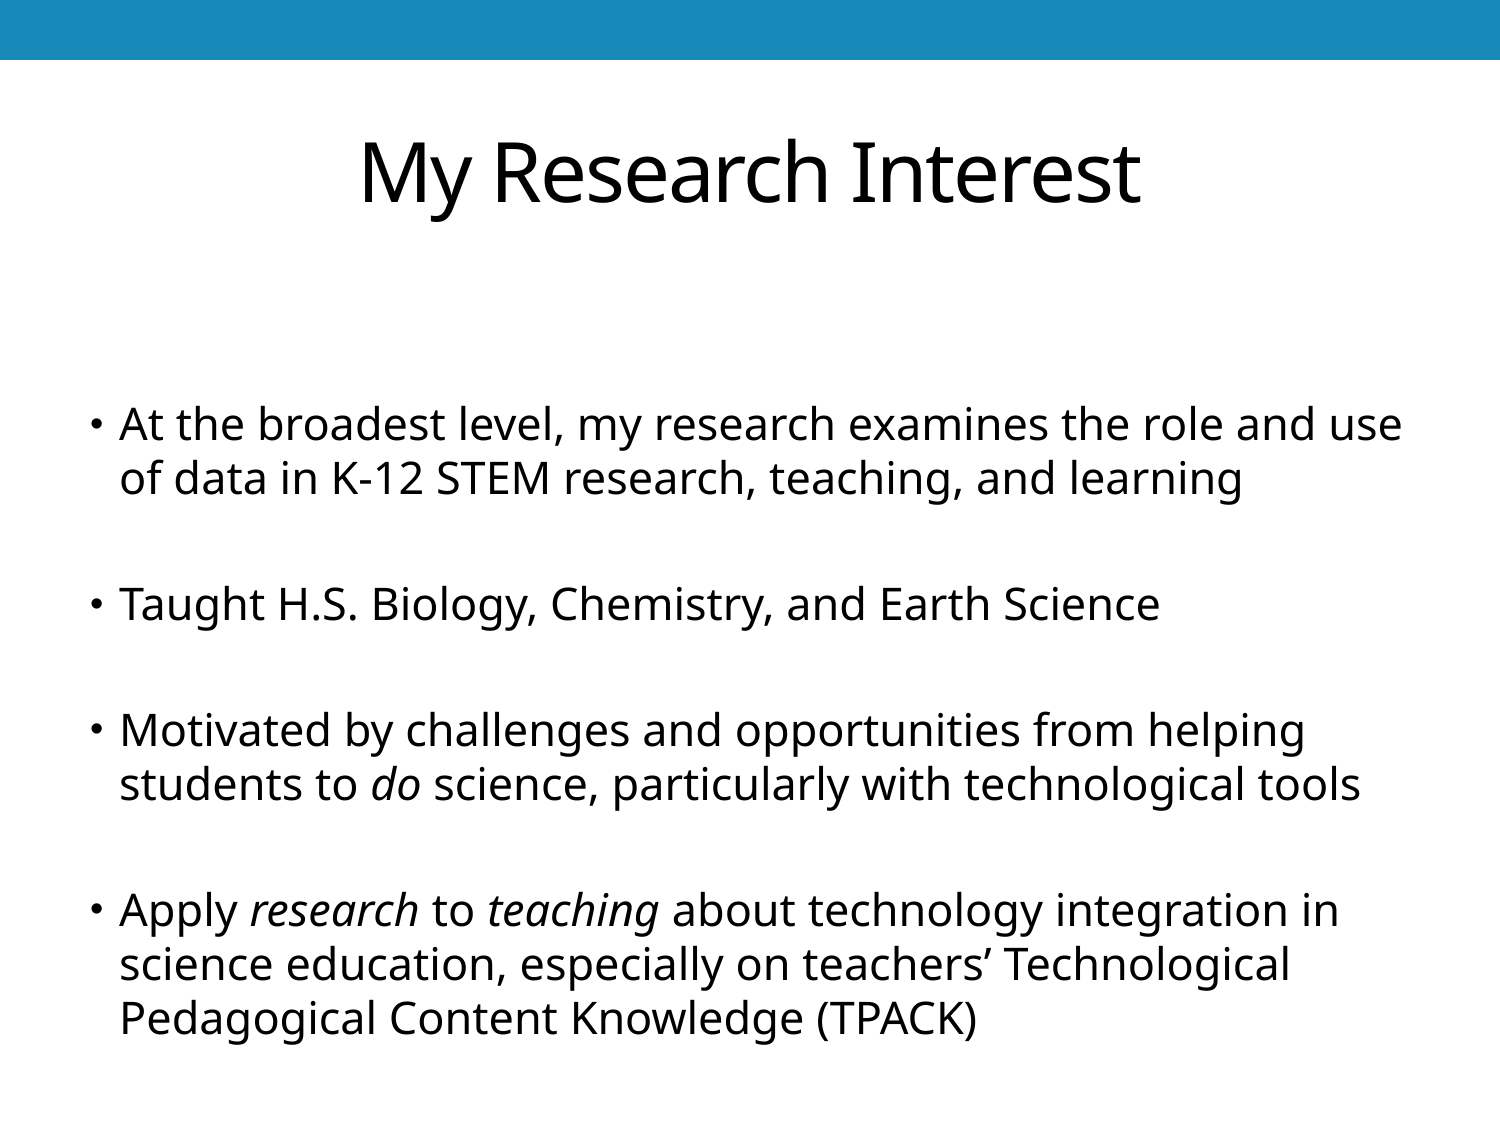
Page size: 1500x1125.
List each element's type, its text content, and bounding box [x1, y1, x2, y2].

list At the broadest level, my research examines the role and use of data in K-12 STEM research, teaching, and learning Taught H.S. Biology, Chemistry, and Earth Science Motivated by challenges and opportunities from helping students to do science, particularly with technological tools Apply research to teaching about technology integration in science education, especially on teachers’ Technological Pedagogical Content Knowledge (TPACK) [75, 262, 1425, 1063]
title My Research Interest [75, 87, 1425, 250]
